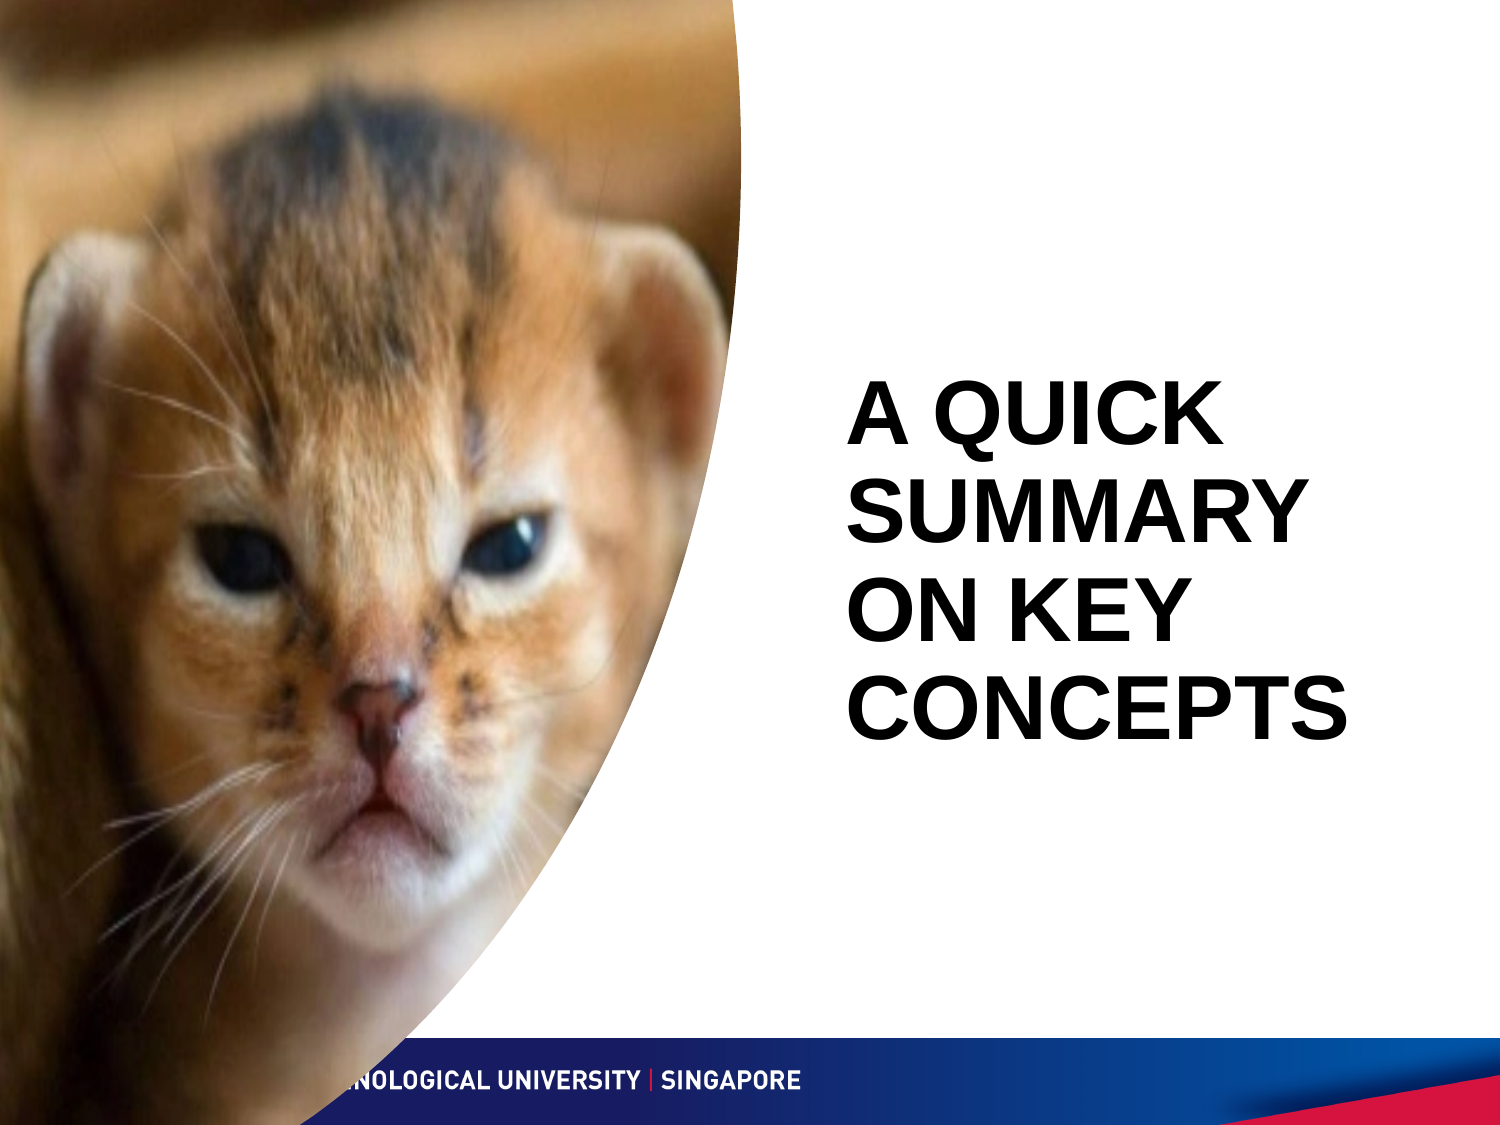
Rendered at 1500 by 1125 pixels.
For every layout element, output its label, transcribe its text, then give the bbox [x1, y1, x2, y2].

title A quick summary on key concepts [830, 292, 1402, 767]
picture [0, 0, 1500, 1125]
